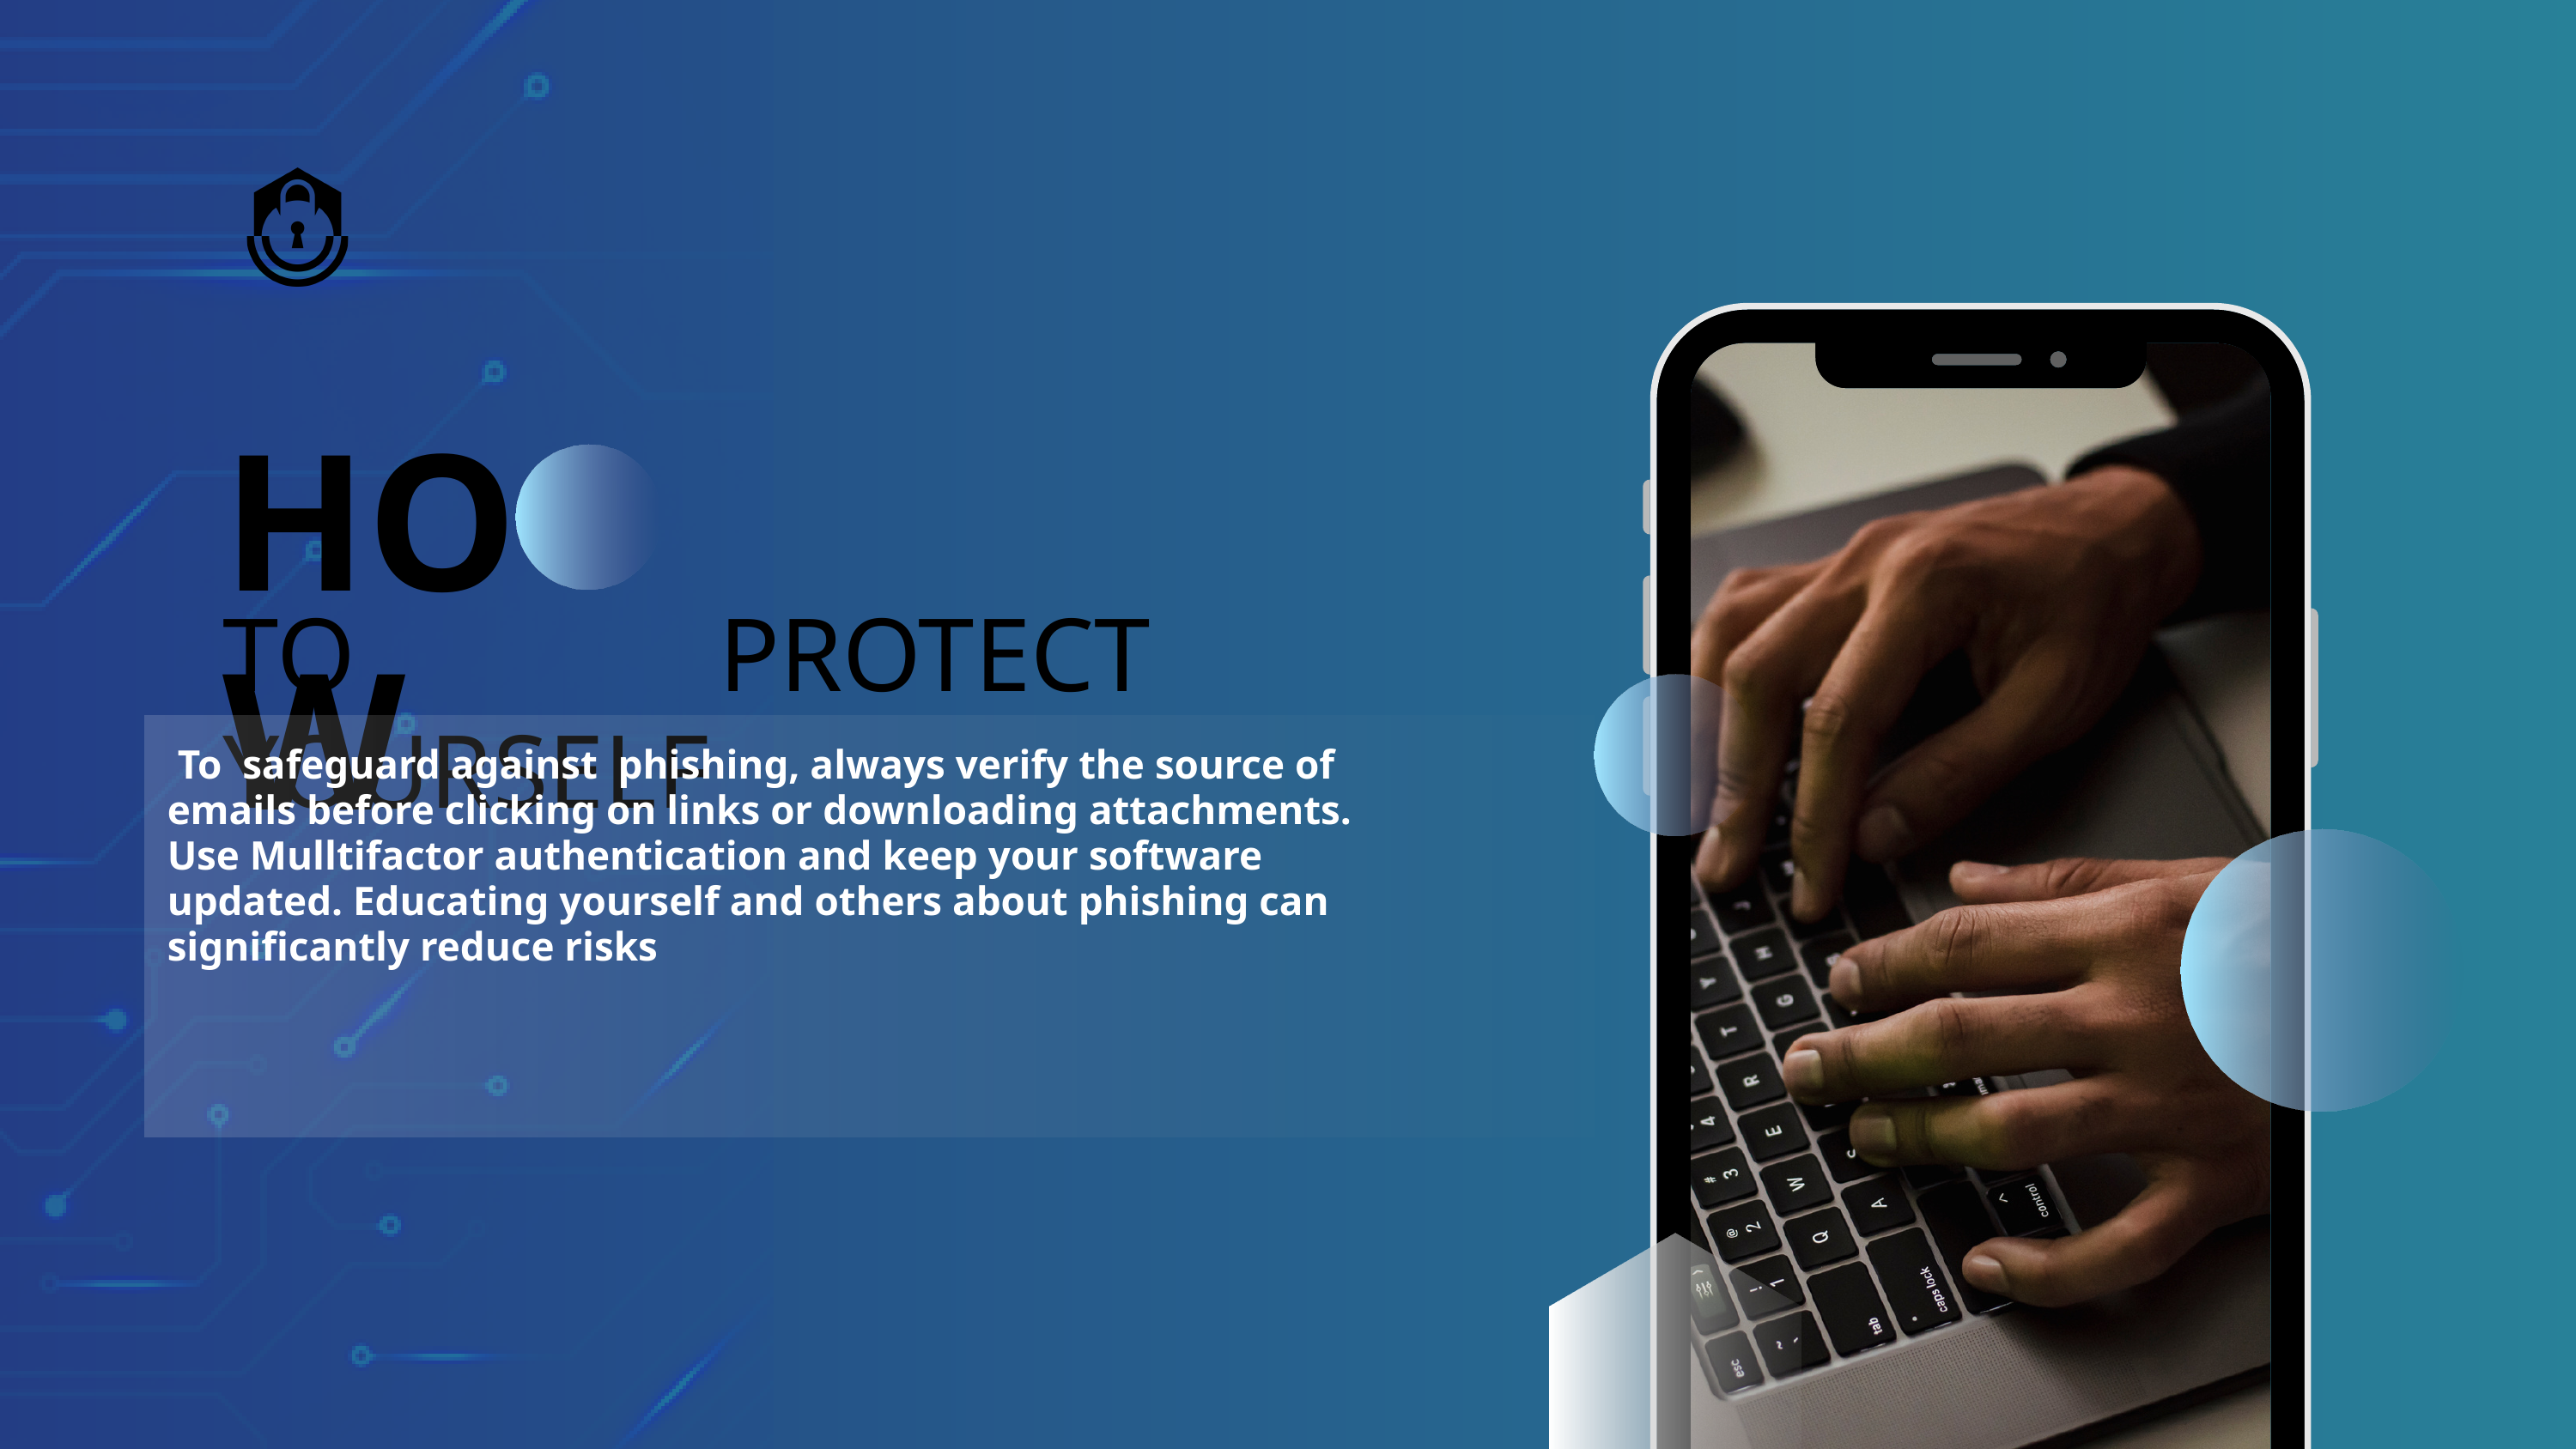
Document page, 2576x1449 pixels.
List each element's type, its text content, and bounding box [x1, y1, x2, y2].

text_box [515, 444, 661, 591]
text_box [144, 714, 1595, 1137]
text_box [1594, 674, 1757, 836]
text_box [1548, 1232, 1801, 1449]
text_box HOW [222, 409, 622, 594]
text_box [0, 0, 774, 1449]
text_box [2180, 828, 2464, 1112]
text_box [246, 167, 349, 287]
text_box TO PROTECT YOURSELF [222, 594, 1151, 714]
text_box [1643, 302, 2319, 1449]
